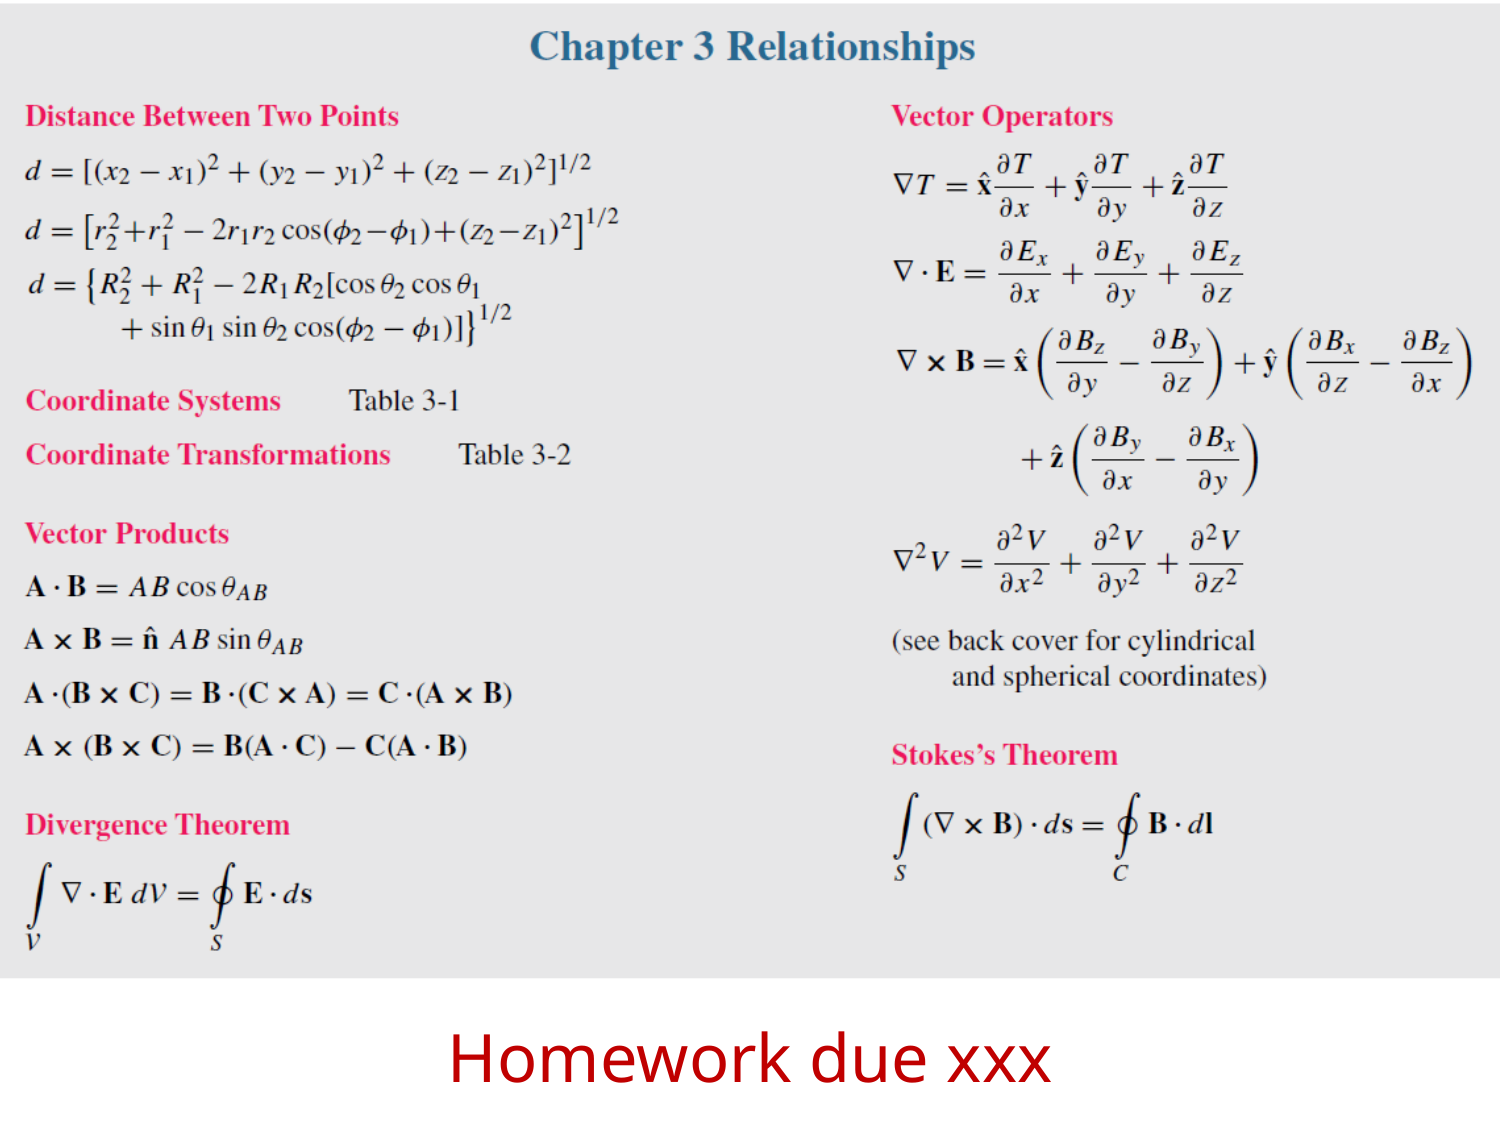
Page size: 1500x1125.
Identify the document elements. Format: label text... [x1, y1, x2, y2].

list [0, 1, 1500, 981]
text_box Homework due xxx [433, 1008, 1068, 1104]
